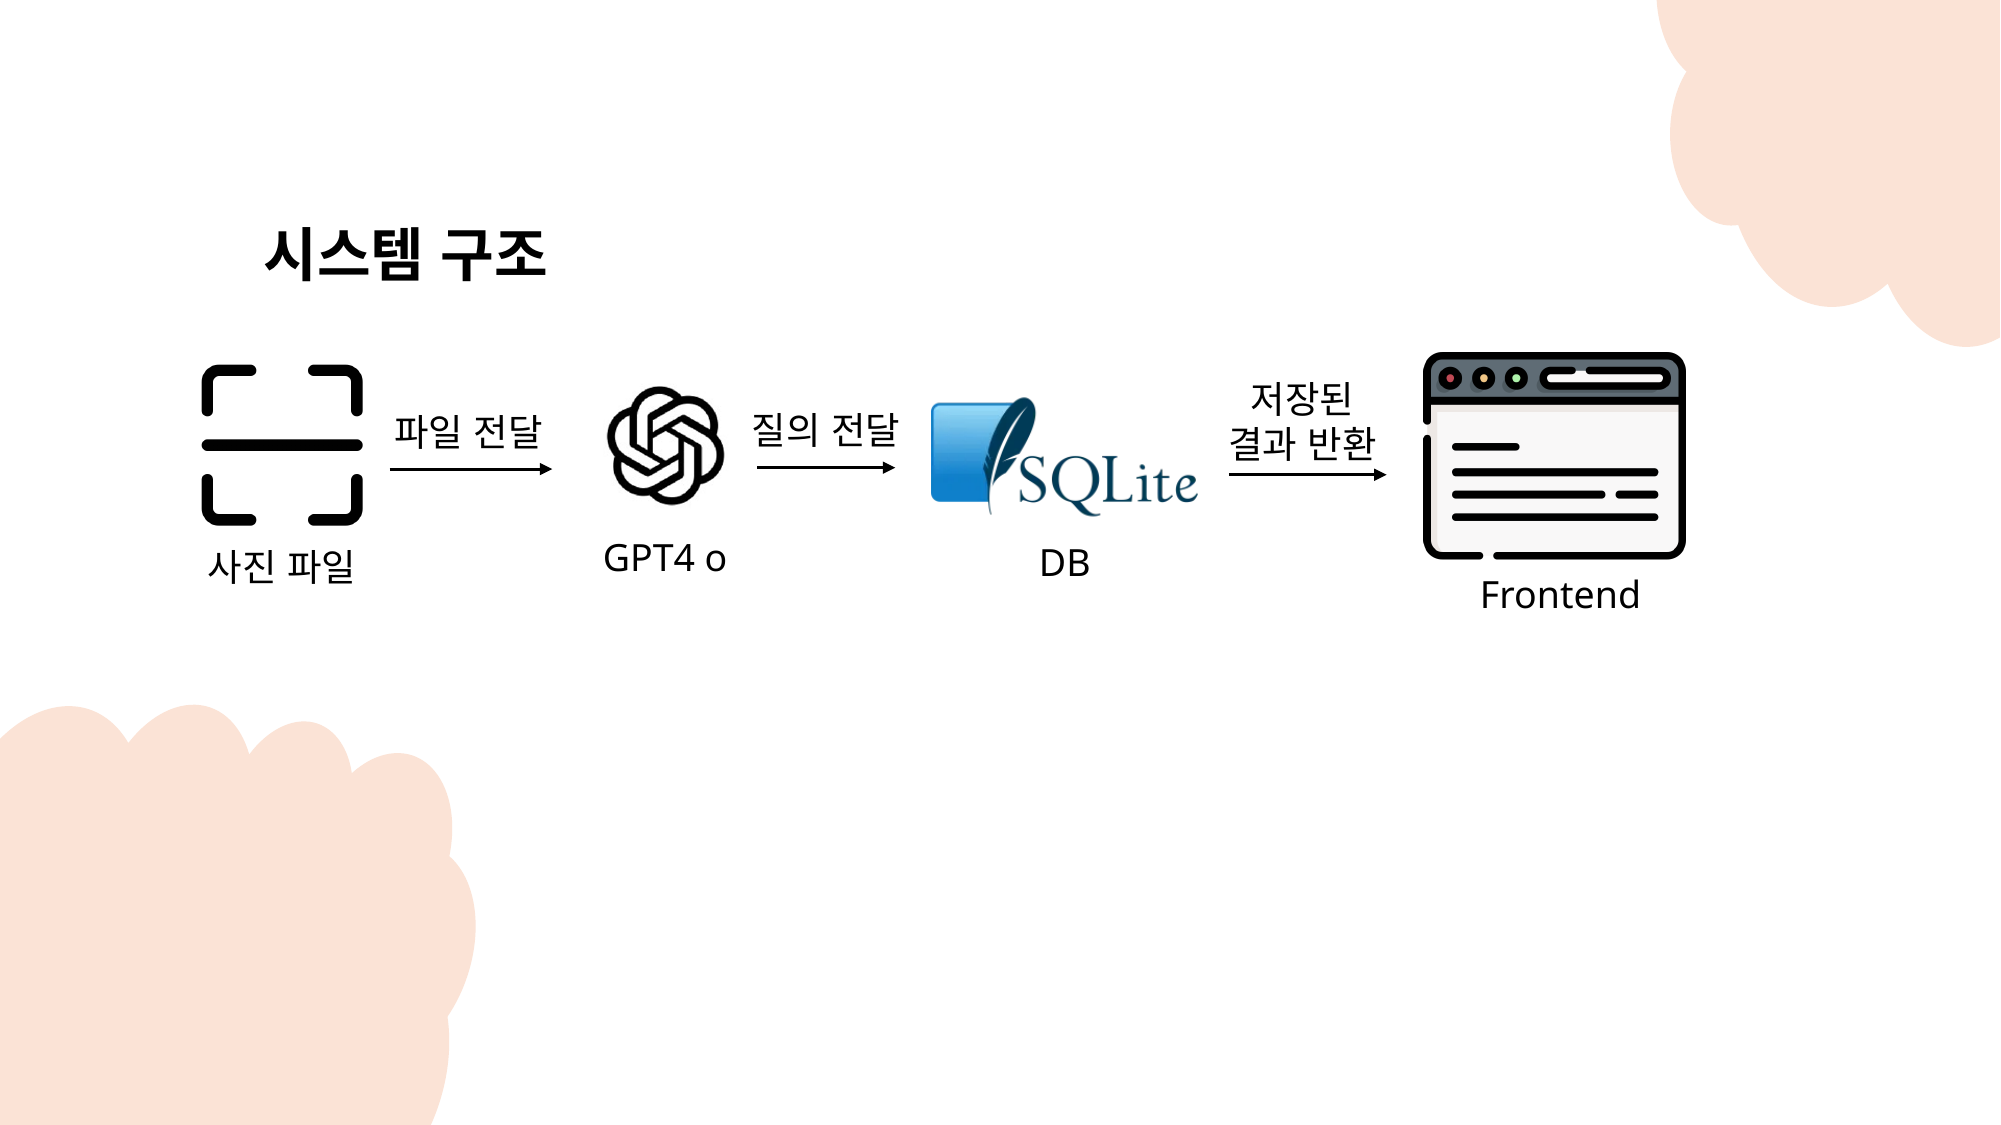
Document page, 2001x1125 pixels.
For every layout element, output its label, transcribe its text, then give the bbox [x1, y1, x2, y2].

text_box GPT4 o [588, 538, 743, 587]
text_box 저장된 결과 반환 [1213, 368, 1392, 474]
picture [189, 353, 374, 538]
text_box 파일 전달 [379, 401, 559, 462]
text_box 사진 파일 [192, 538, 372, 597]
text_box [1655, 0, 2000, 349]
text_box Frontend [1465, 588, 1657, 624]
picture [1422, 323, 1687, 588]
picture [573, 353, 758, 538]
text_box 질의 전달 [758, 400, 916, 460]
picture [930, 323, 1199, 591]
text_box [0, 703, 478, 1125]
text_box 시스템 구조 [249, 210, 563, 296]
